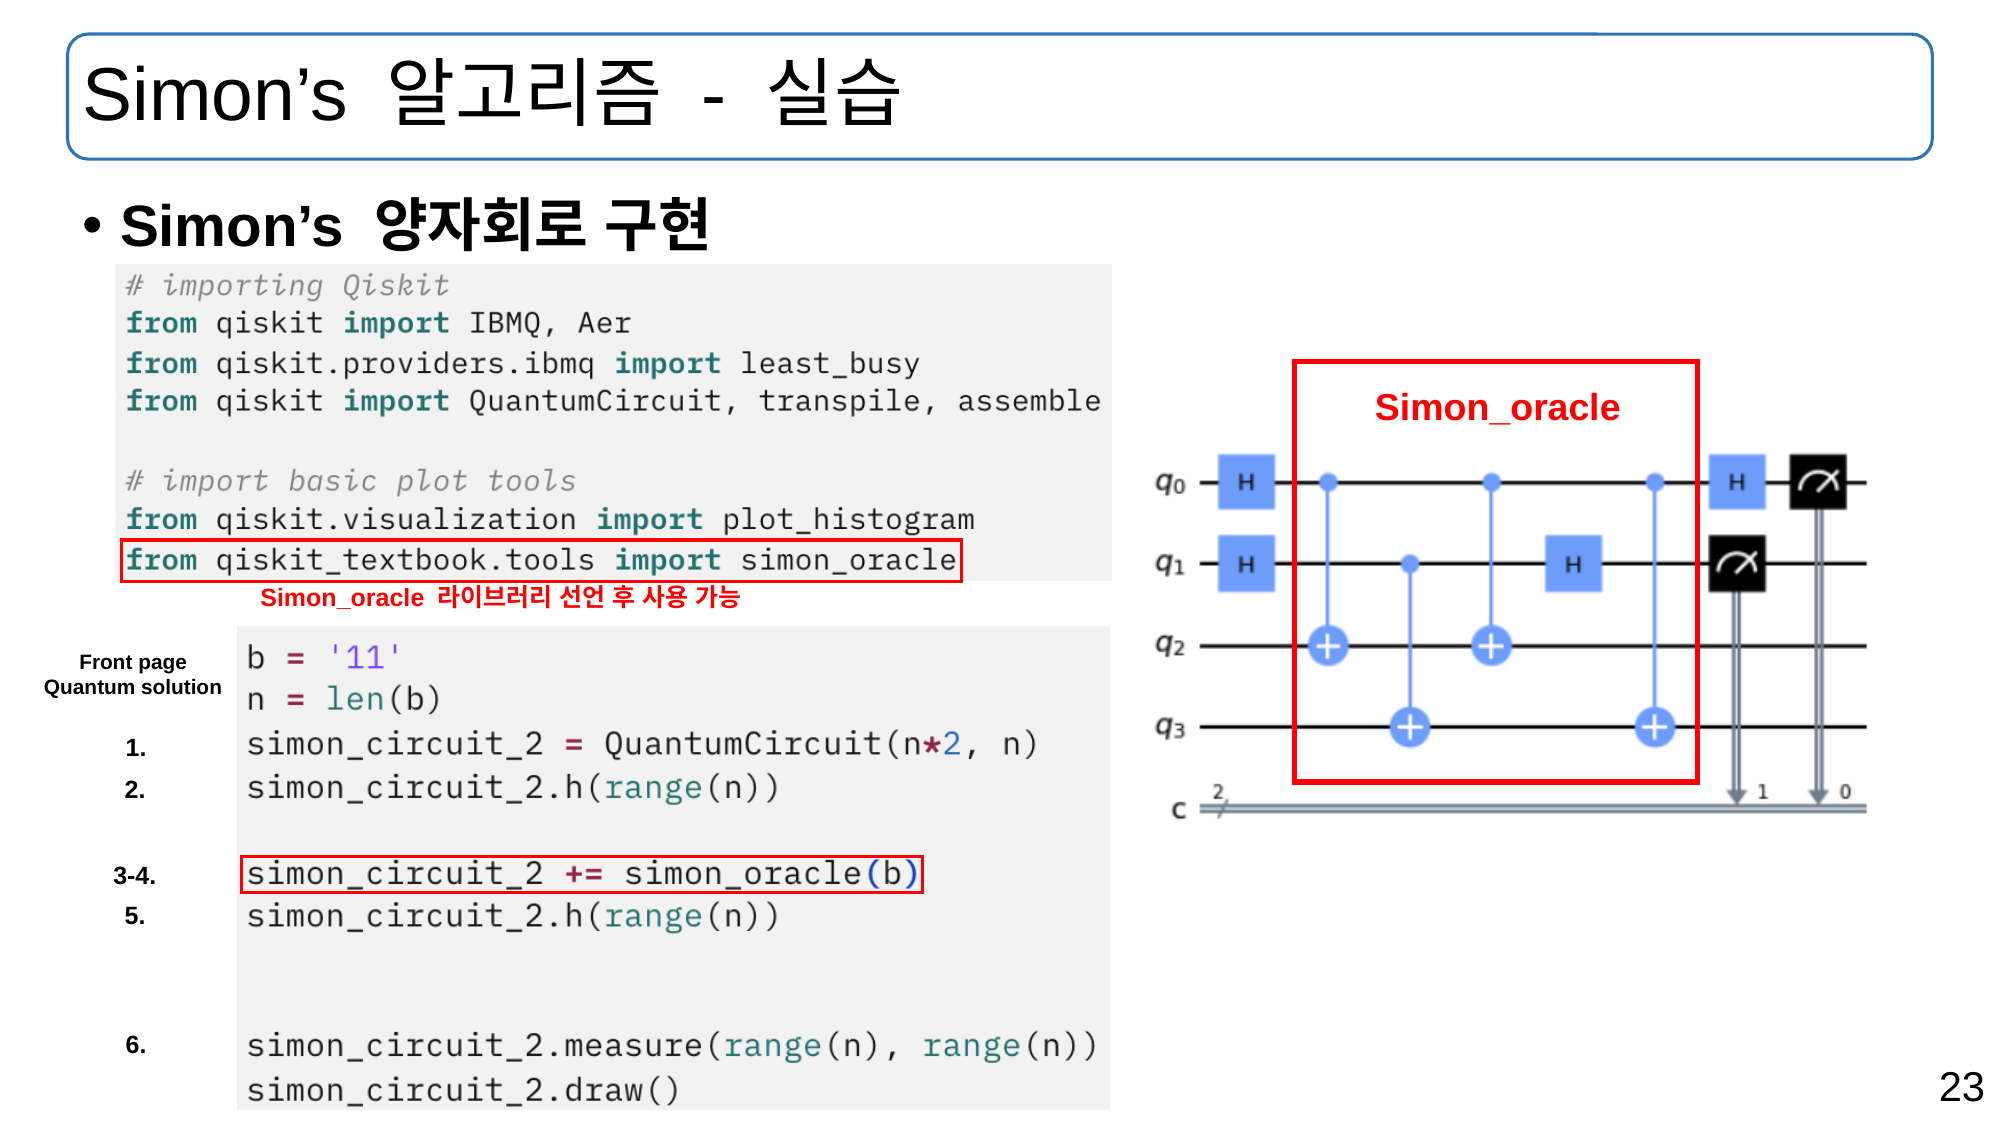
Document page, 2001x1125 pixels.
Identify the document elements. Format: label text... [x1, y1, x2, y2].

text_box 3-4. [98, 851, 172, 897]
text_box 6. [110, 1021, 162, 1067]
text_box Front page Quantum solution [28, 641, 237, 707]
title Simon’s 알고리즘 - 실습 [67, 34, 1933, 160]
picture [1146, 419, 1885, 835]
text_box [1293, 360, 1699, 419]
text_box 2. [109, 766, 161, 812]
text_box Simon_oracle [1360, 375, 1636, 419]
picture [237, 626, 1110, 1110]
text_box 5. [109, 891, 161, 937]
text_box Simon_oracle 라이브러리 선언 후 사용 가능 [245, 582, 784, 619]
list Simon’s 양자회로 구현 [67, 189, 1933, 1019]
text_box 1. [110, 724, 162, 769]
picture [115, 264, 1112, 581]
